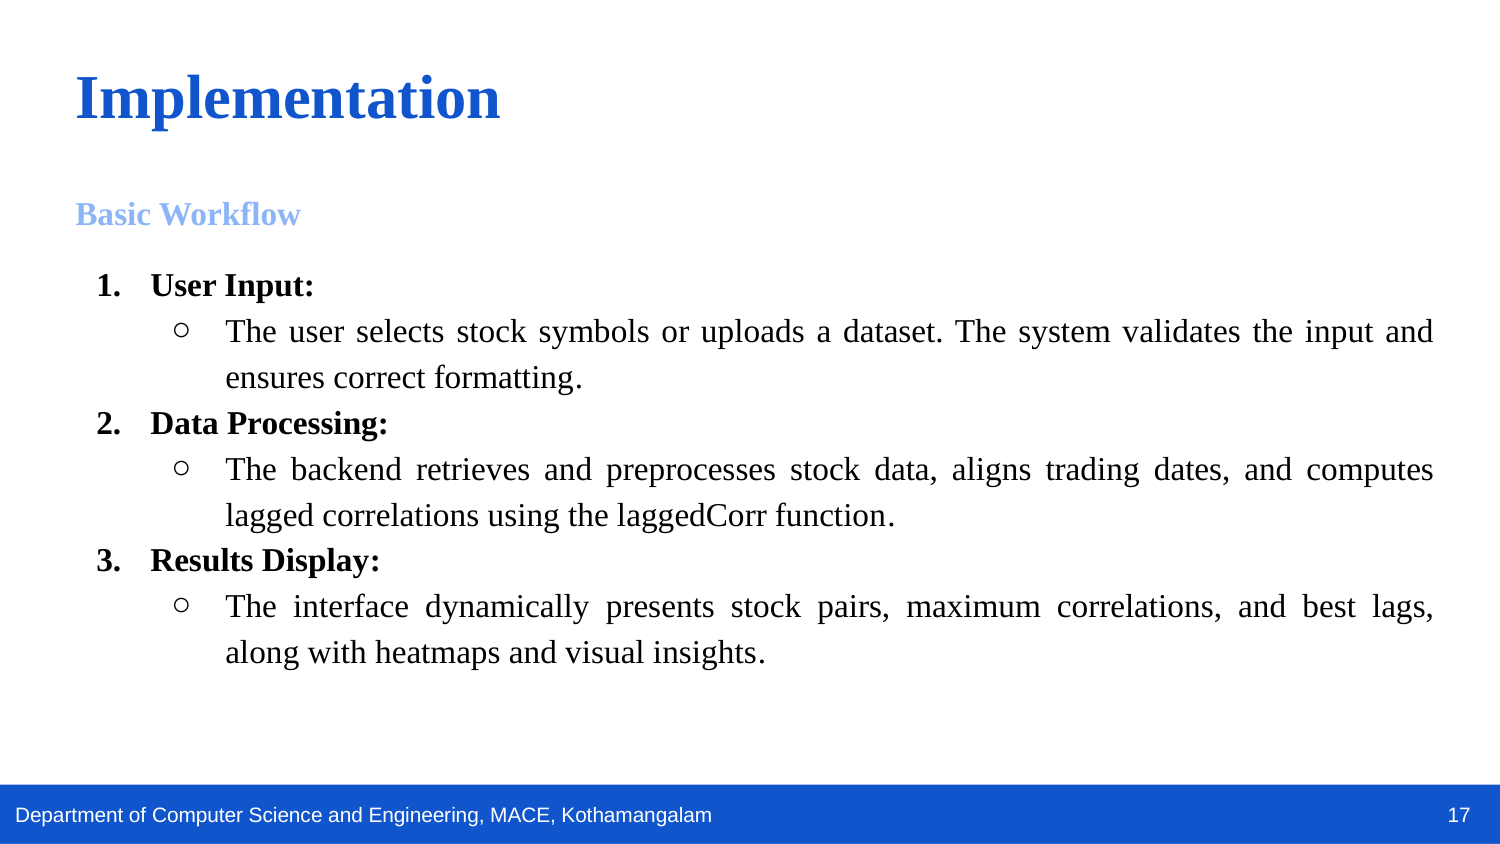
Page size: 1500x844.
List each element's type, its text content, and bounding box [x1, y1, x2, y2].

text_box Basic Workflow User Input: The user selects stock symbols or uploads a dataset. The system validates the input and ensures correct formatting. Data Processing: The backend retrieves and preprocesses stock data, aligns trading dates, and computes lagged correlations using the laggedCorr function. Results Display: The interface dynamically presents stock pairs, maximum correlations, and best lags, along with heatmaps and visual insights. [60, 171, 1452, 751]
text_box Implementation [60, 40, 1006, 146]
slide_number 17 [1395, 781, 1486, 844]
